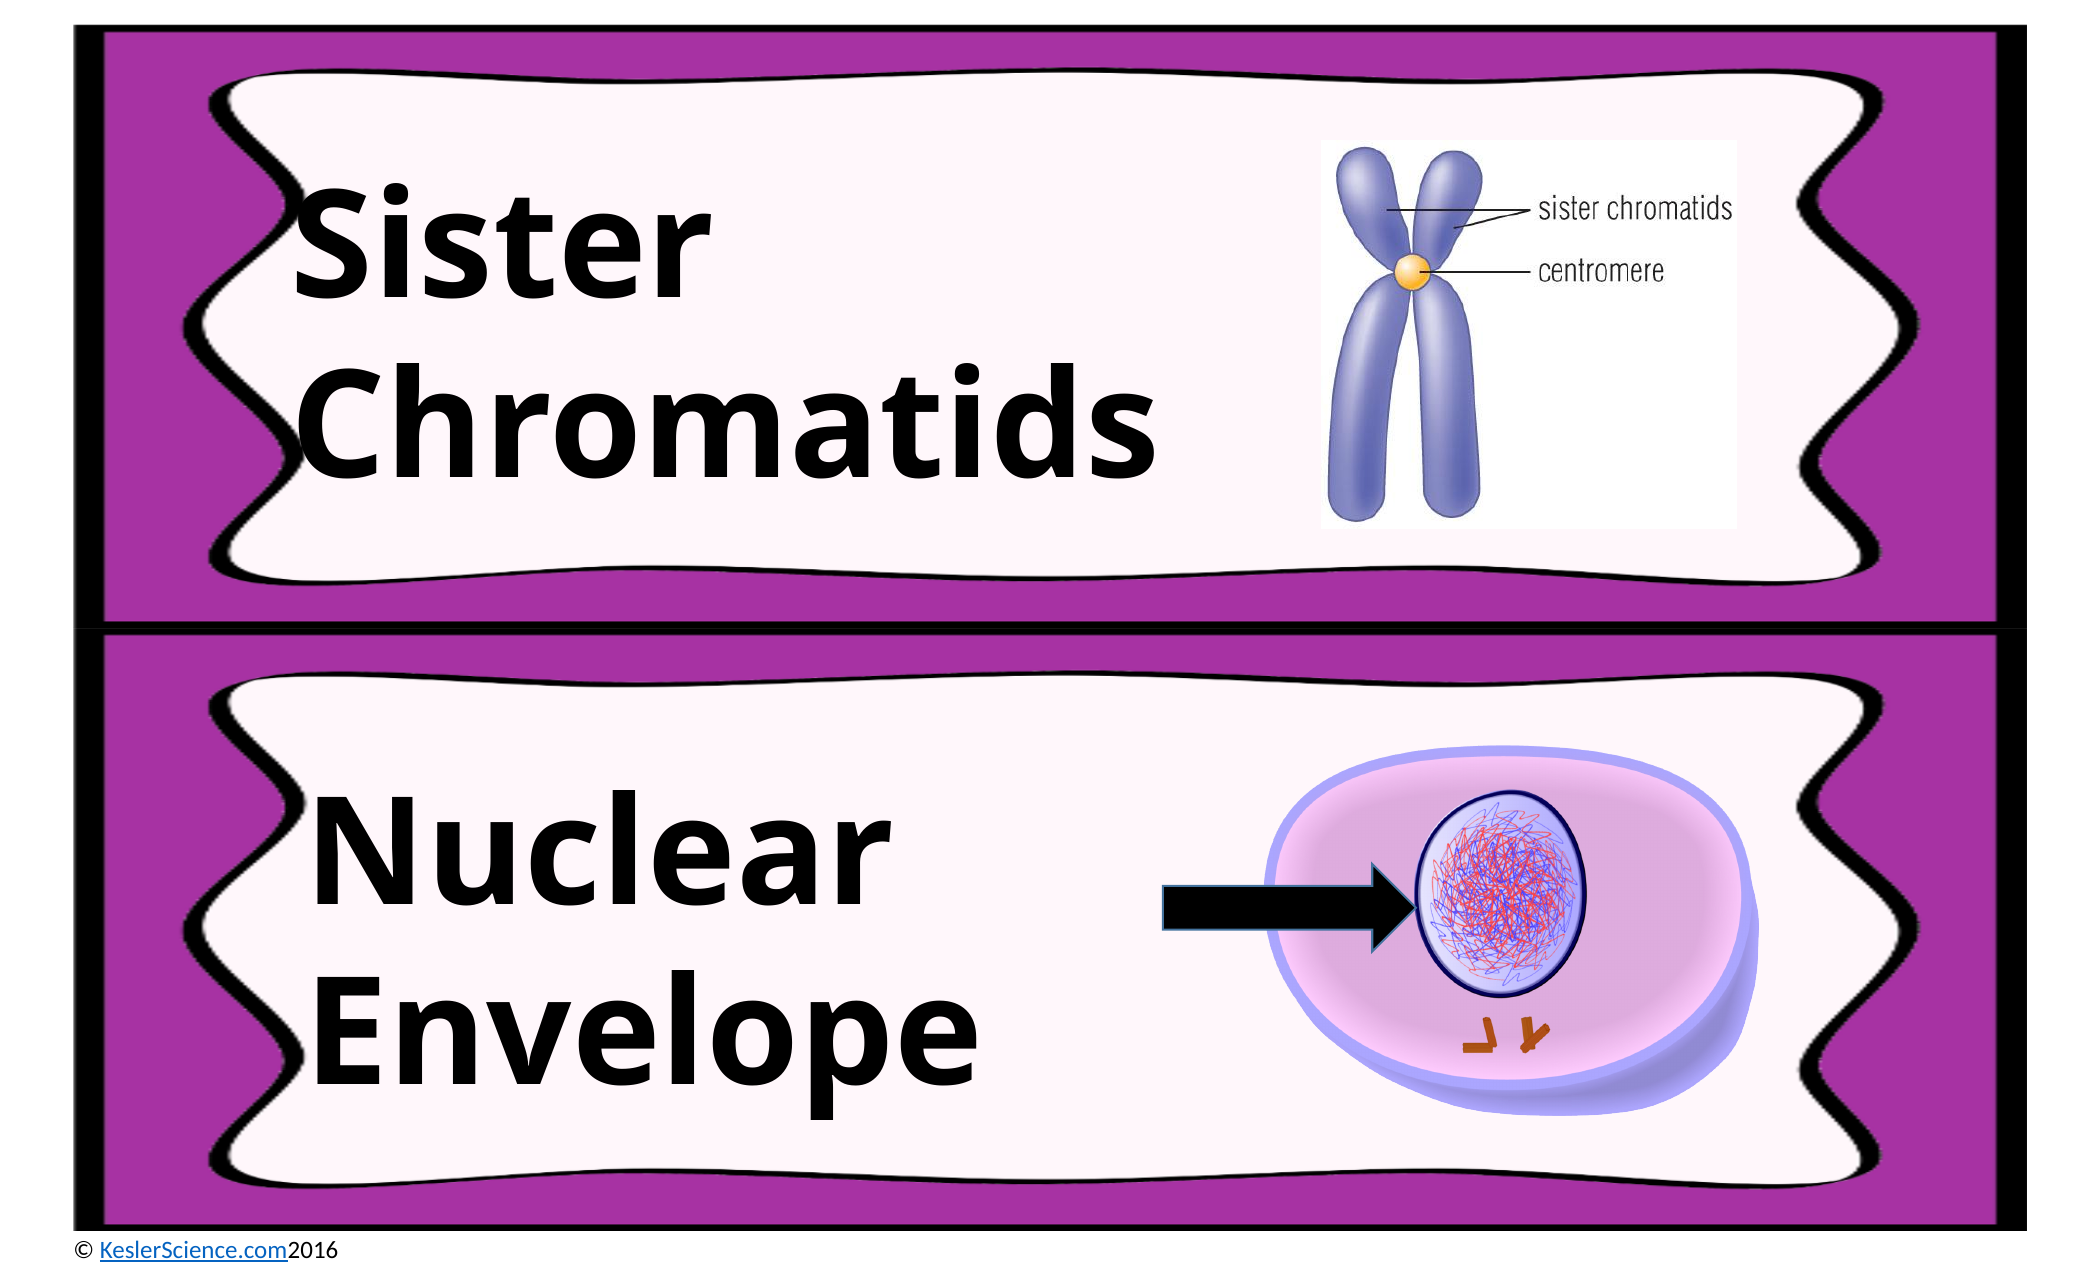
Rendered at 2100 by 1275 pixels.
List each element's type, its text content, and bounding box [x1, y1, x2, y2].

text_box © KeslerScience.com2016 [58, 1226, 748, 1271]
text_box Nuclear Envelope [289, 747, 748, 1122]
picture [74, 0, 2026, 1275]
text_box Sister Chromatids [275, 140, 748, 515]
